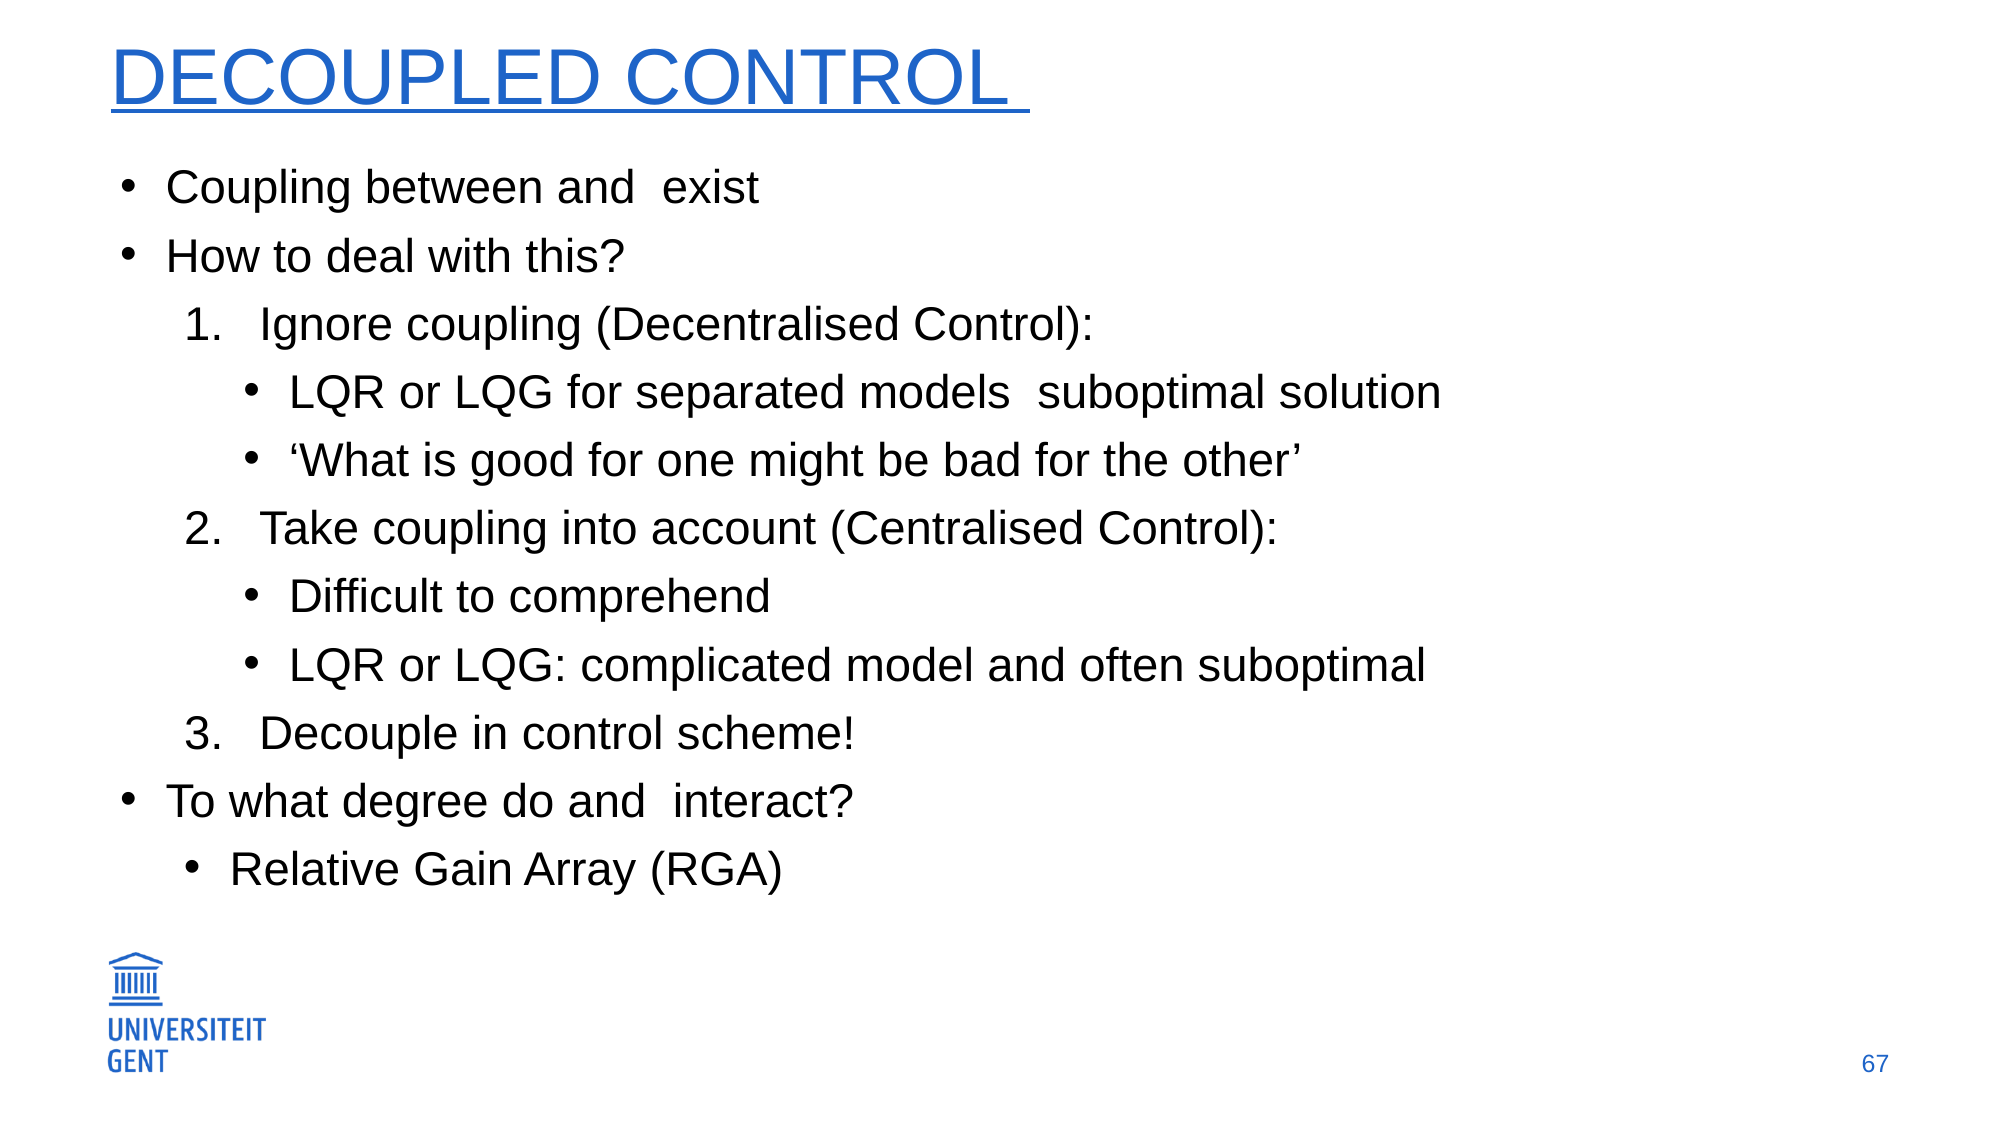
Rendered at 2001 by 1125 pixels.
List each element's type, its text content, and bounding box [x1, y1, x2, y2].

title Decoupled control [95, 29, 1908, 129]
slide_number 67 [1798, 1032, 1905, 1092]
picture [55, 911, 323, 1125]
